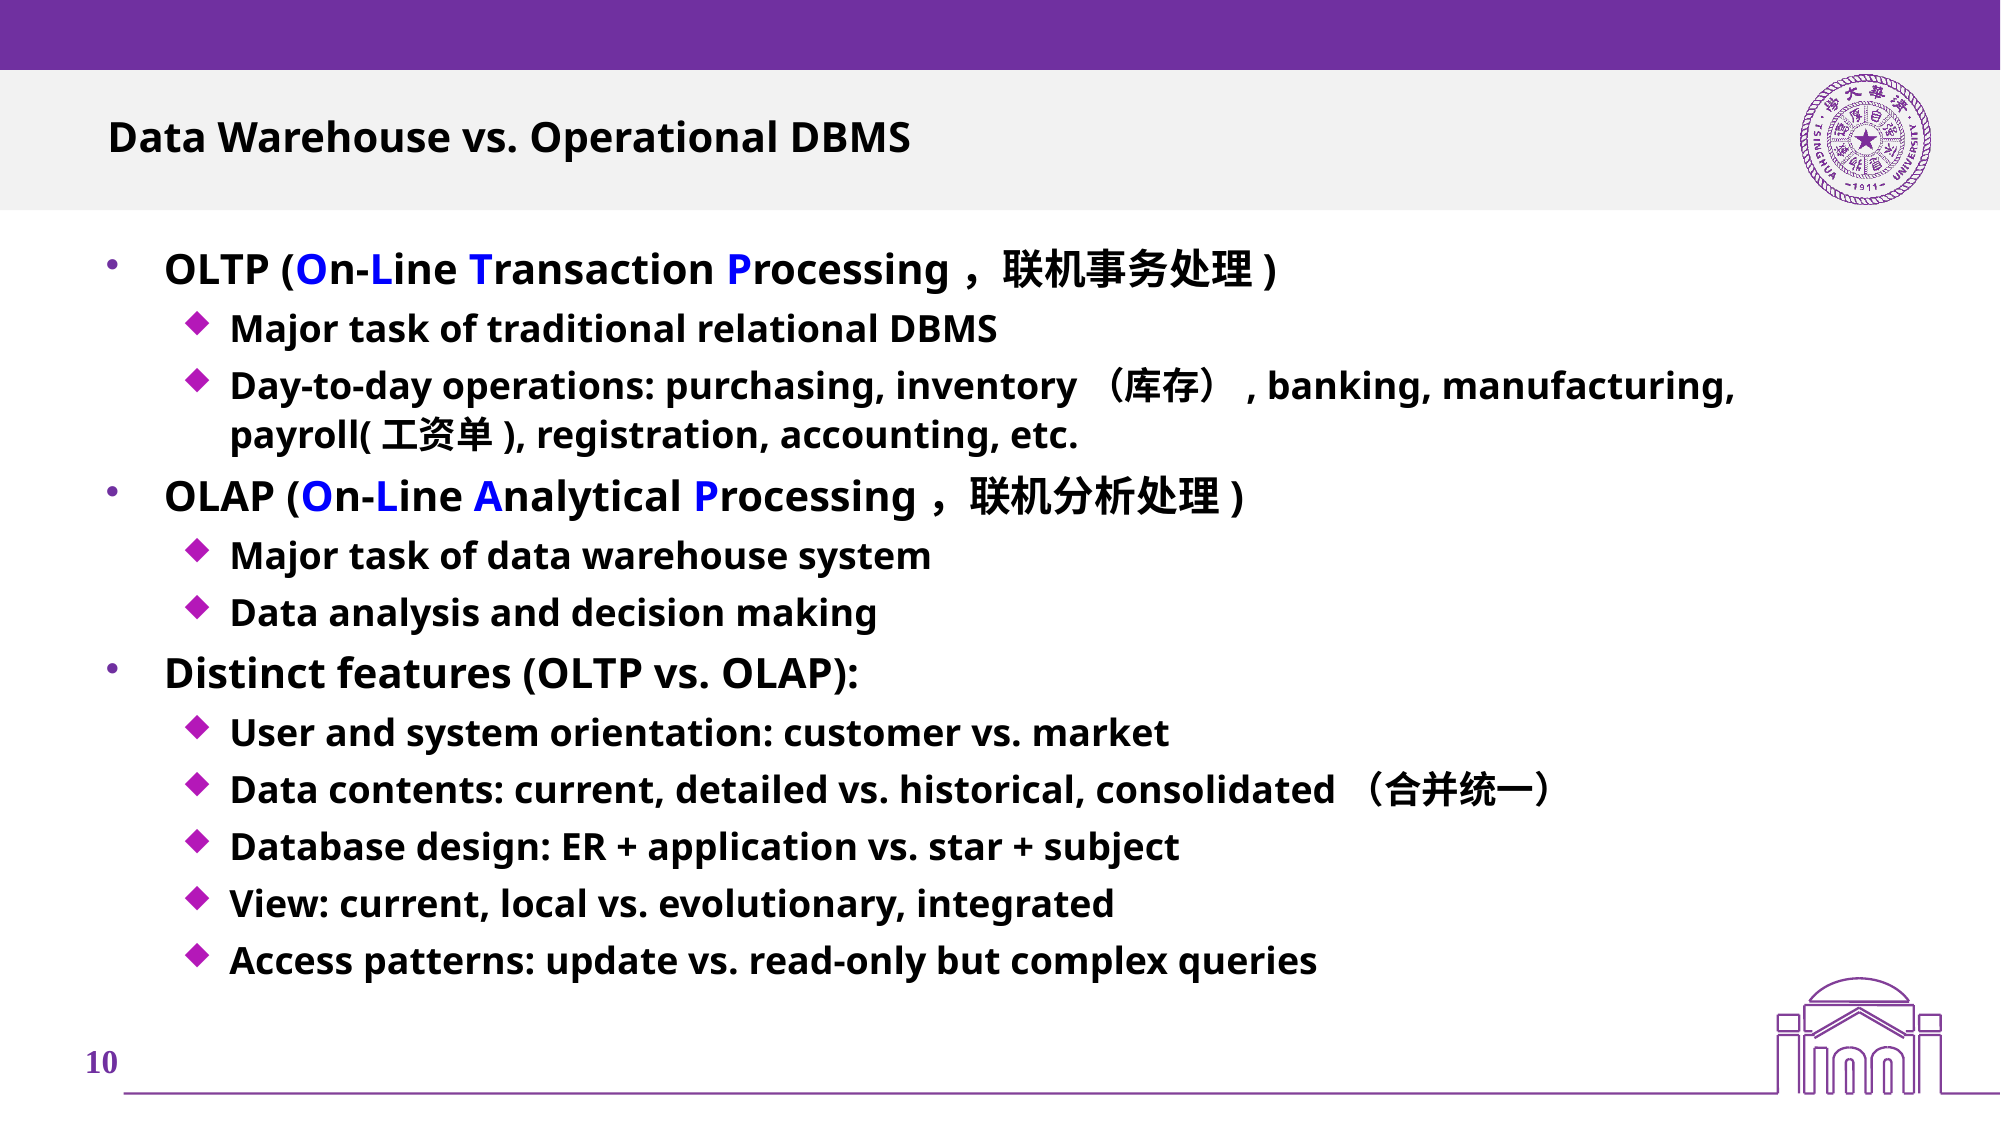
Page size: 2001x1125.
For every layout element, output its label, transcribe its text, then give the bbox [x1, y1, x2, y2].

list OLTP (On-Line Transaction Processing，联机事务处理) Major task of traditional relational DBMS Day-to-day operations: purchasing, inventory（库存）, banking, manufacturing, payroll(工资单), registration, accounting, etc. OLAP (On-Line Analytical Processing，联机分析处理) Major task of data warehouse system Data analysis and decision making Distinct features (OLTP vs. OLAP): User and system orientation: customer vs. market Data contents: current, detailed vs. historical, consolidated（合并统一） Database design: ER + application vs. star + subject View: current, local vs. evolutionary, integrated Access patterns: update vs. read-only but complex queries [92, 230, 1940, 1096]
picture [1800, 74, 1931, 205]
title Data Warehouse vs. Operational DBMS [92, 60, 1794, 212]
